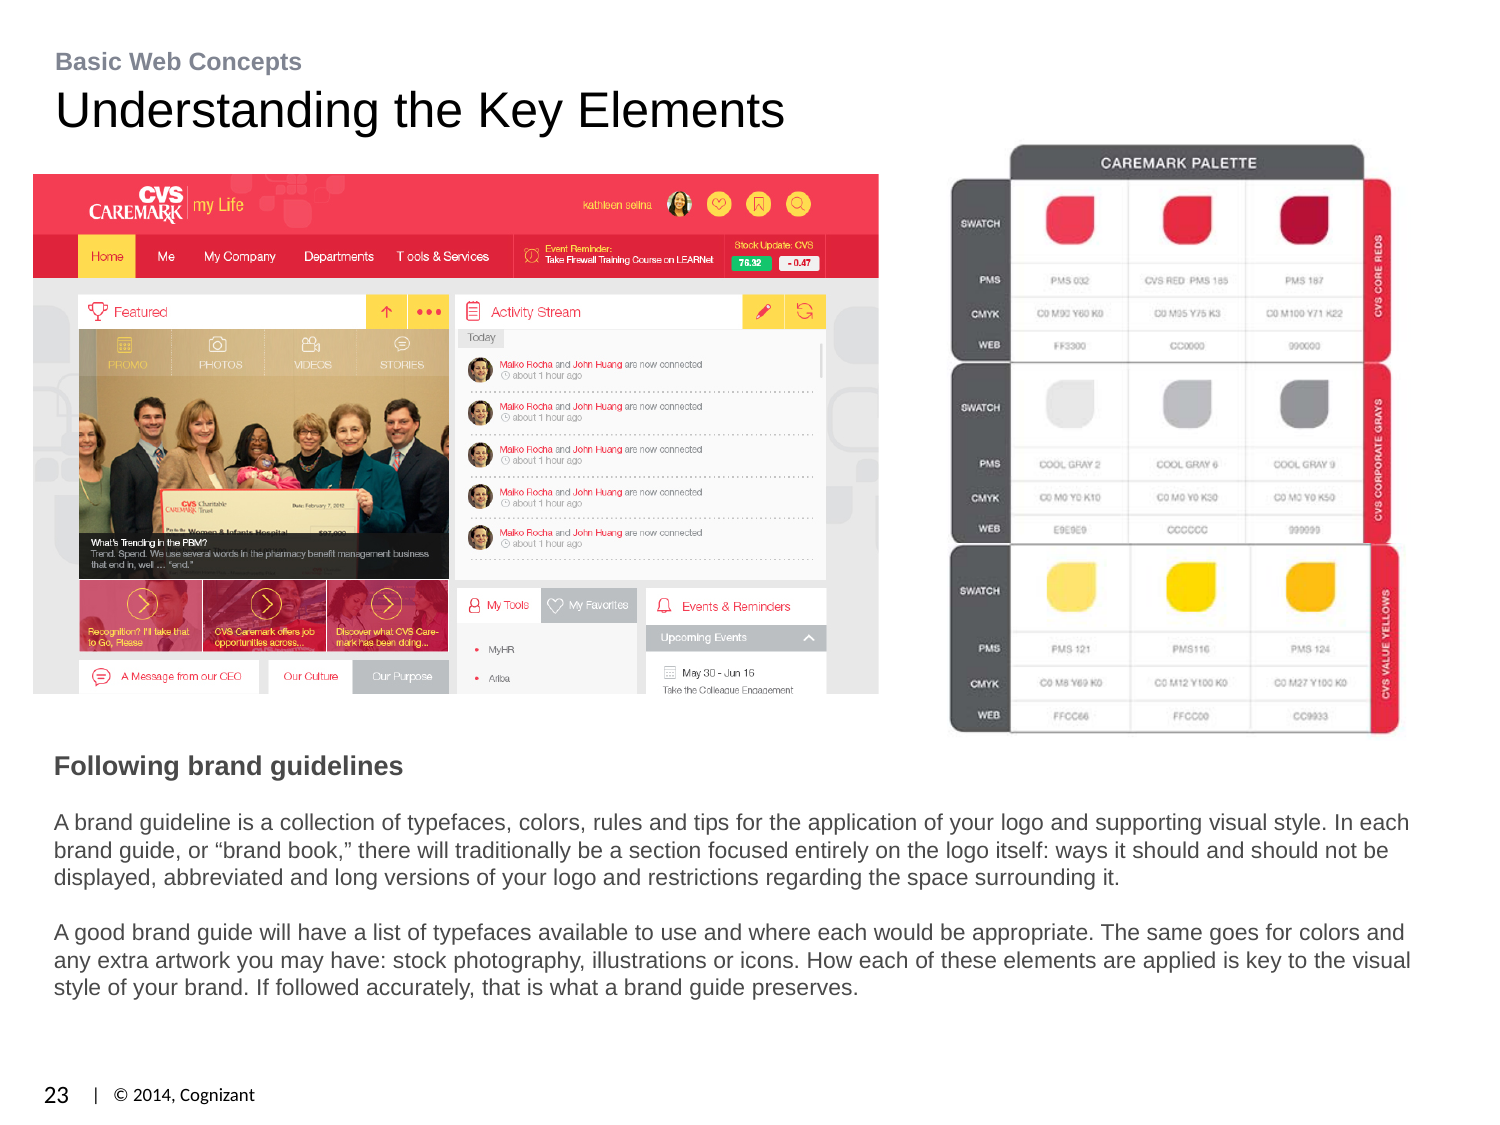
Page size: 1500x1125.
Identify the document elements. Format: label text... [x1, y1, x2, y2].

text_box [934, 125, 1416, 741]
title Understanding the Key Elements [55, 78, 1463, 145]
picture [32, 174, 879, 694]
text_box Following brand guidelines A brand guideline is a collection of typefaces, colors, rules and tips for the application of your logo and supporting visual style. In each brand guide, or “brand book,” there will traditionally be a section focused entirely on the logo itself: ways it should and should not be displayed, abbreviated and long versions of your logo and restrictions regarding the space surrounding it. A good brand guide will have a list of typefaces available to use and where each would be appropriate. The same goes for colors and any extra artwork you may have: stock photography, illustrations or icons. How each of these elements are applied is key to the visual style of your brand. If followed accurately, that is what a brand guide preserves. [53, 740, 1441, 1008]
